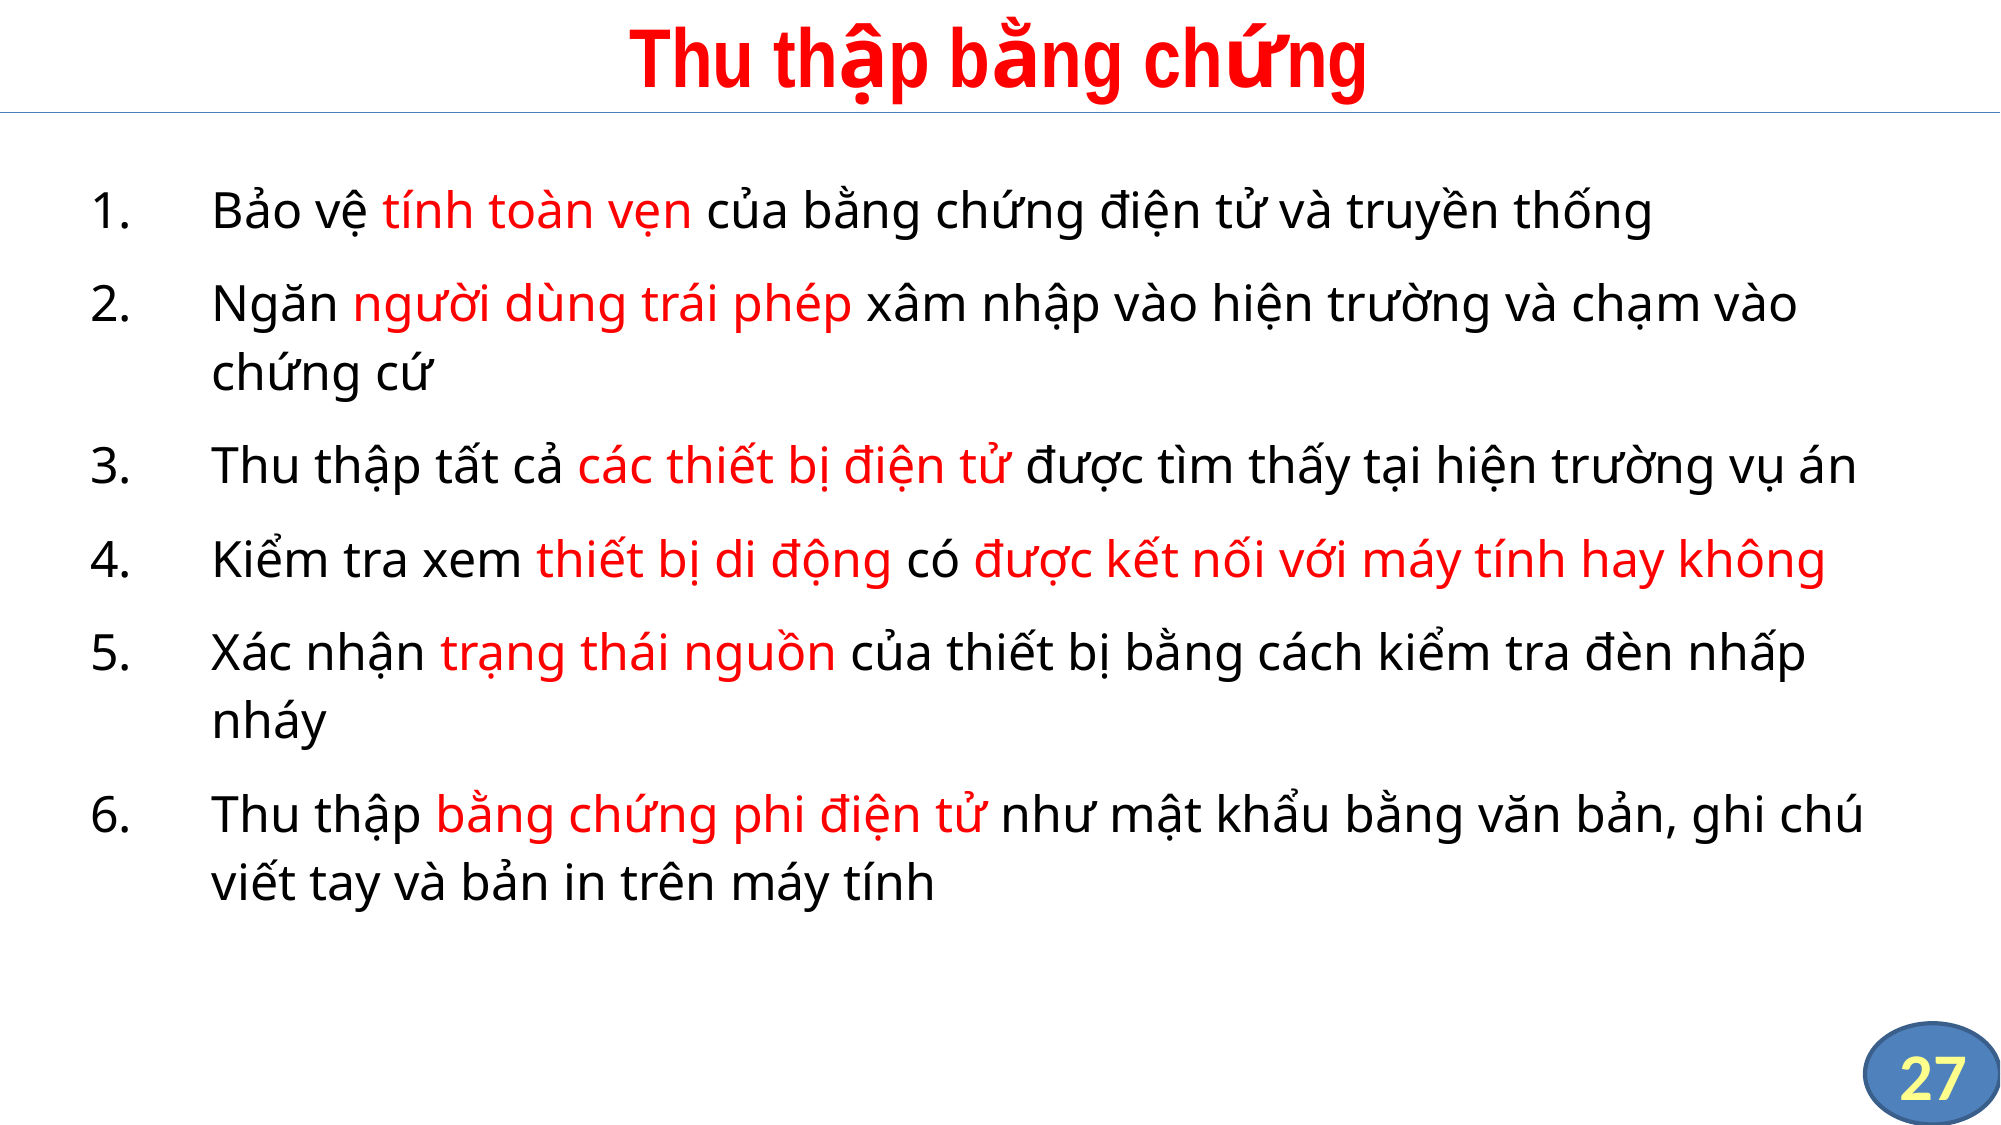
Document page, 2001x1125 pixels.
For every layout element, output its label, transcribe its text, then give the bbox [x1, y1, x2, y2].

title Thu thập bằng chứng [0, 0, 2000, 113]
list Bảo vệ tính toàn vẹn của bằng chứng điện tử và truyền thống Ngăn người dùng trái phép xâm nhập vào hiện trường và chạm vào chứng cứ Thu thập tất cả các thiết bị điện tử được tìm thấy tại hiện trường vụ án Kiểm tra xem thiết bị di động có được kết nối với máy tính hay không Xác nhận trạng thái nguồn của thiết bị bằng cách kiểm tra đèn nhấp nháy Thu thập bằng chứng phi điện tử như mật khẩu bằng văn bản, ghi chú viết tay và bản in trên máy tính [75, 162, 1925, 1125]
slide_number 27 [1866, 1023, 2000, 1125]
